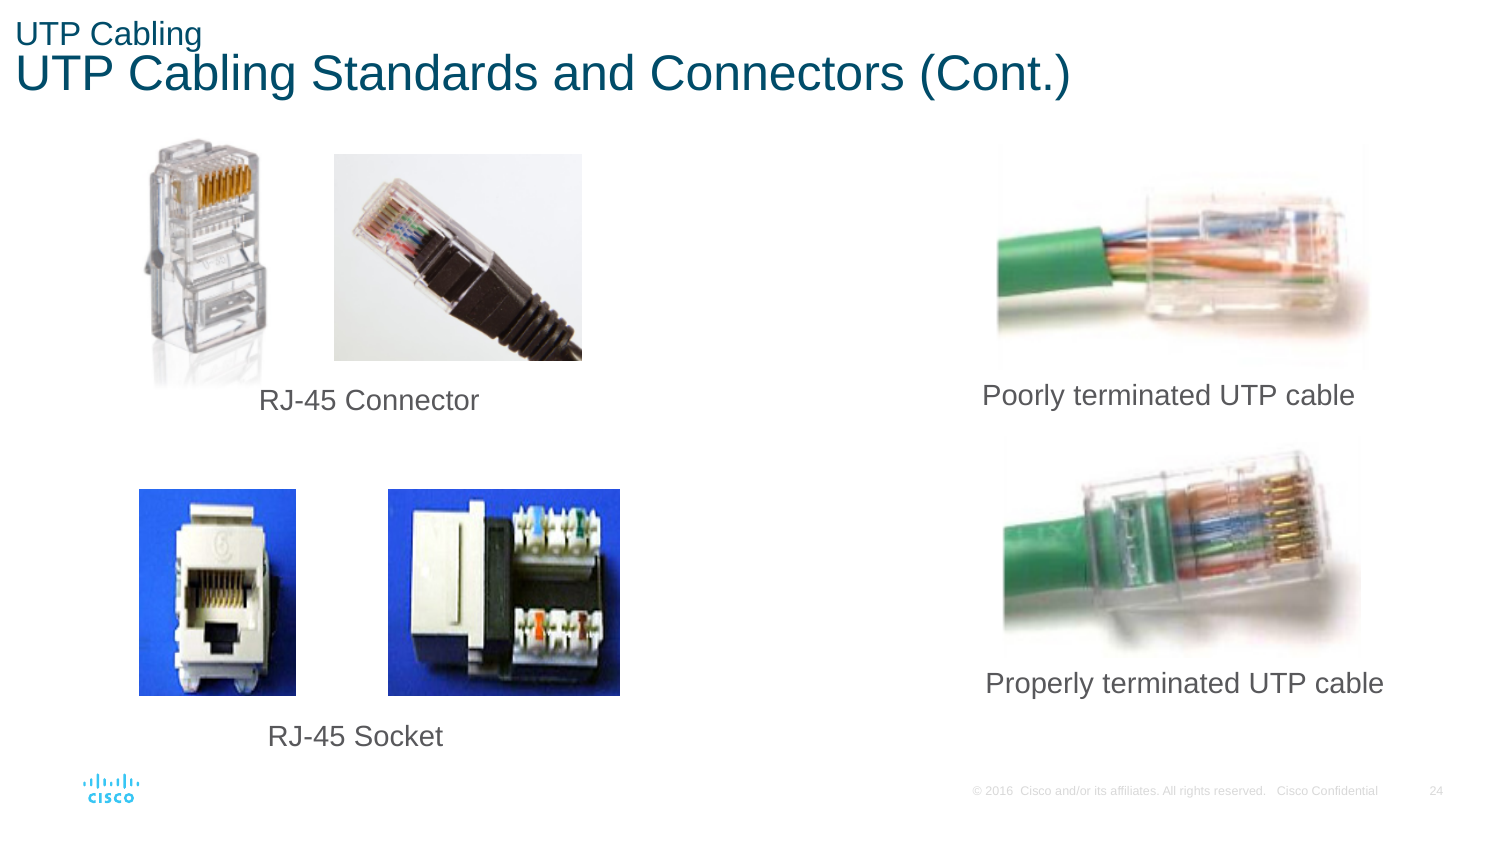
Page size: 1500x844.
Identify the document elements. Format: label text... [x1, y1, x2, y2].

picture [139, 489, 296, 696]
text_box RJ-45 Connector [243, 374, 495, 425]
picture [387, 489, 621, 696]
picture [111, 119, 302, 406]
picture [966, 144, 1389, 370]
text_box Poorly terminated UTP cable [967, 376, 1371, 419]
text_box RJ-45 Socket [252, 709, 459, 760]
title UTP Cabling UTP Cabling Standards and Connectors (Cont.) [0, 0, 1369, 121]
picture [953, 435, 1361, 658]
text_box Properly terminated UTP cable [970, 657, 1401, 707]
picture [334, 153, 582, 361]
